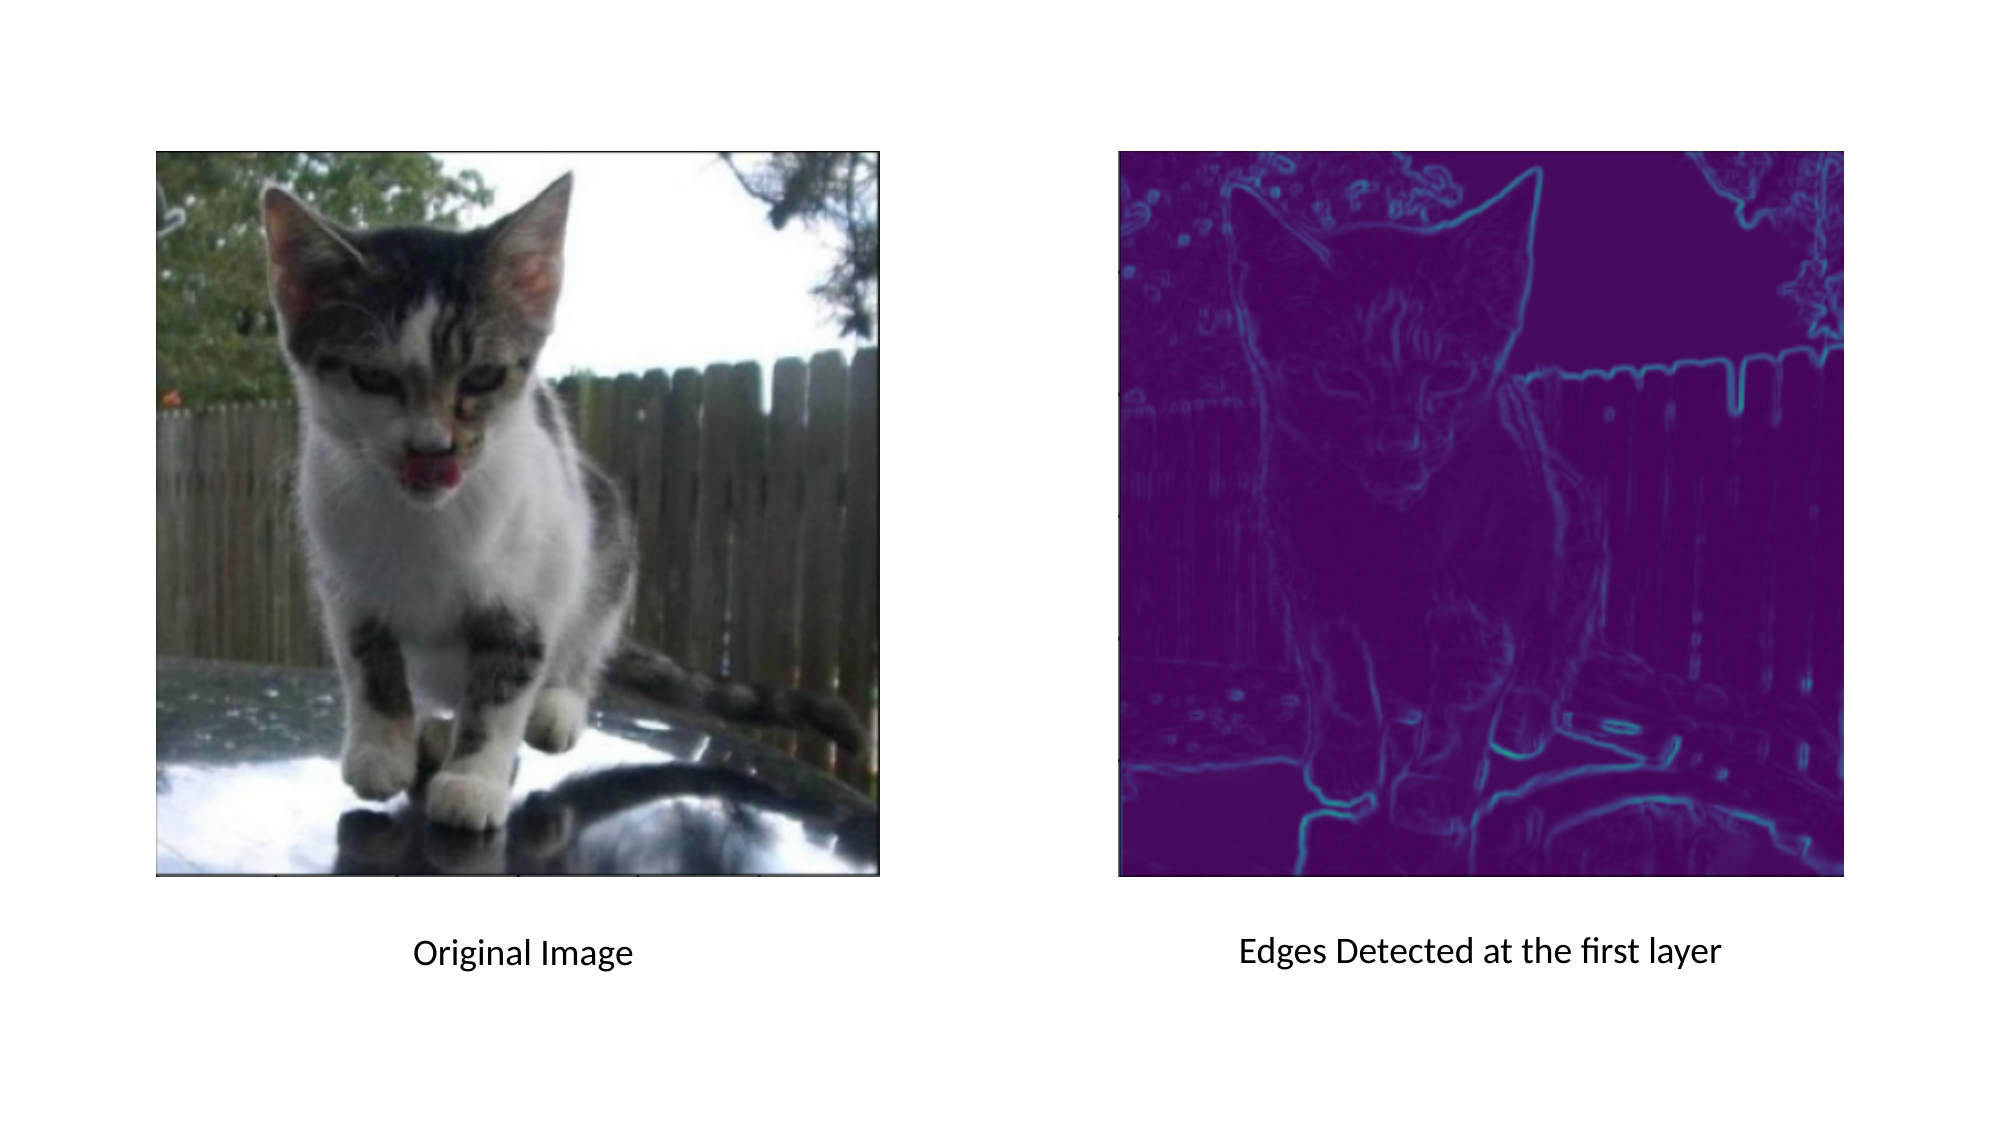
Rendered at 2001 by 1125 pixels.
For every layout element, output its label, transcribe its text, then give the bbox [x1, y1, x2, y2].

text_box Original Image [156, 920, 891, 980]
picture [156, 151, 880, 877]
picture [1118, 151, 1844, 877]
text_box Edges Detected at the first layer [1113, 918, 1849, 979]
